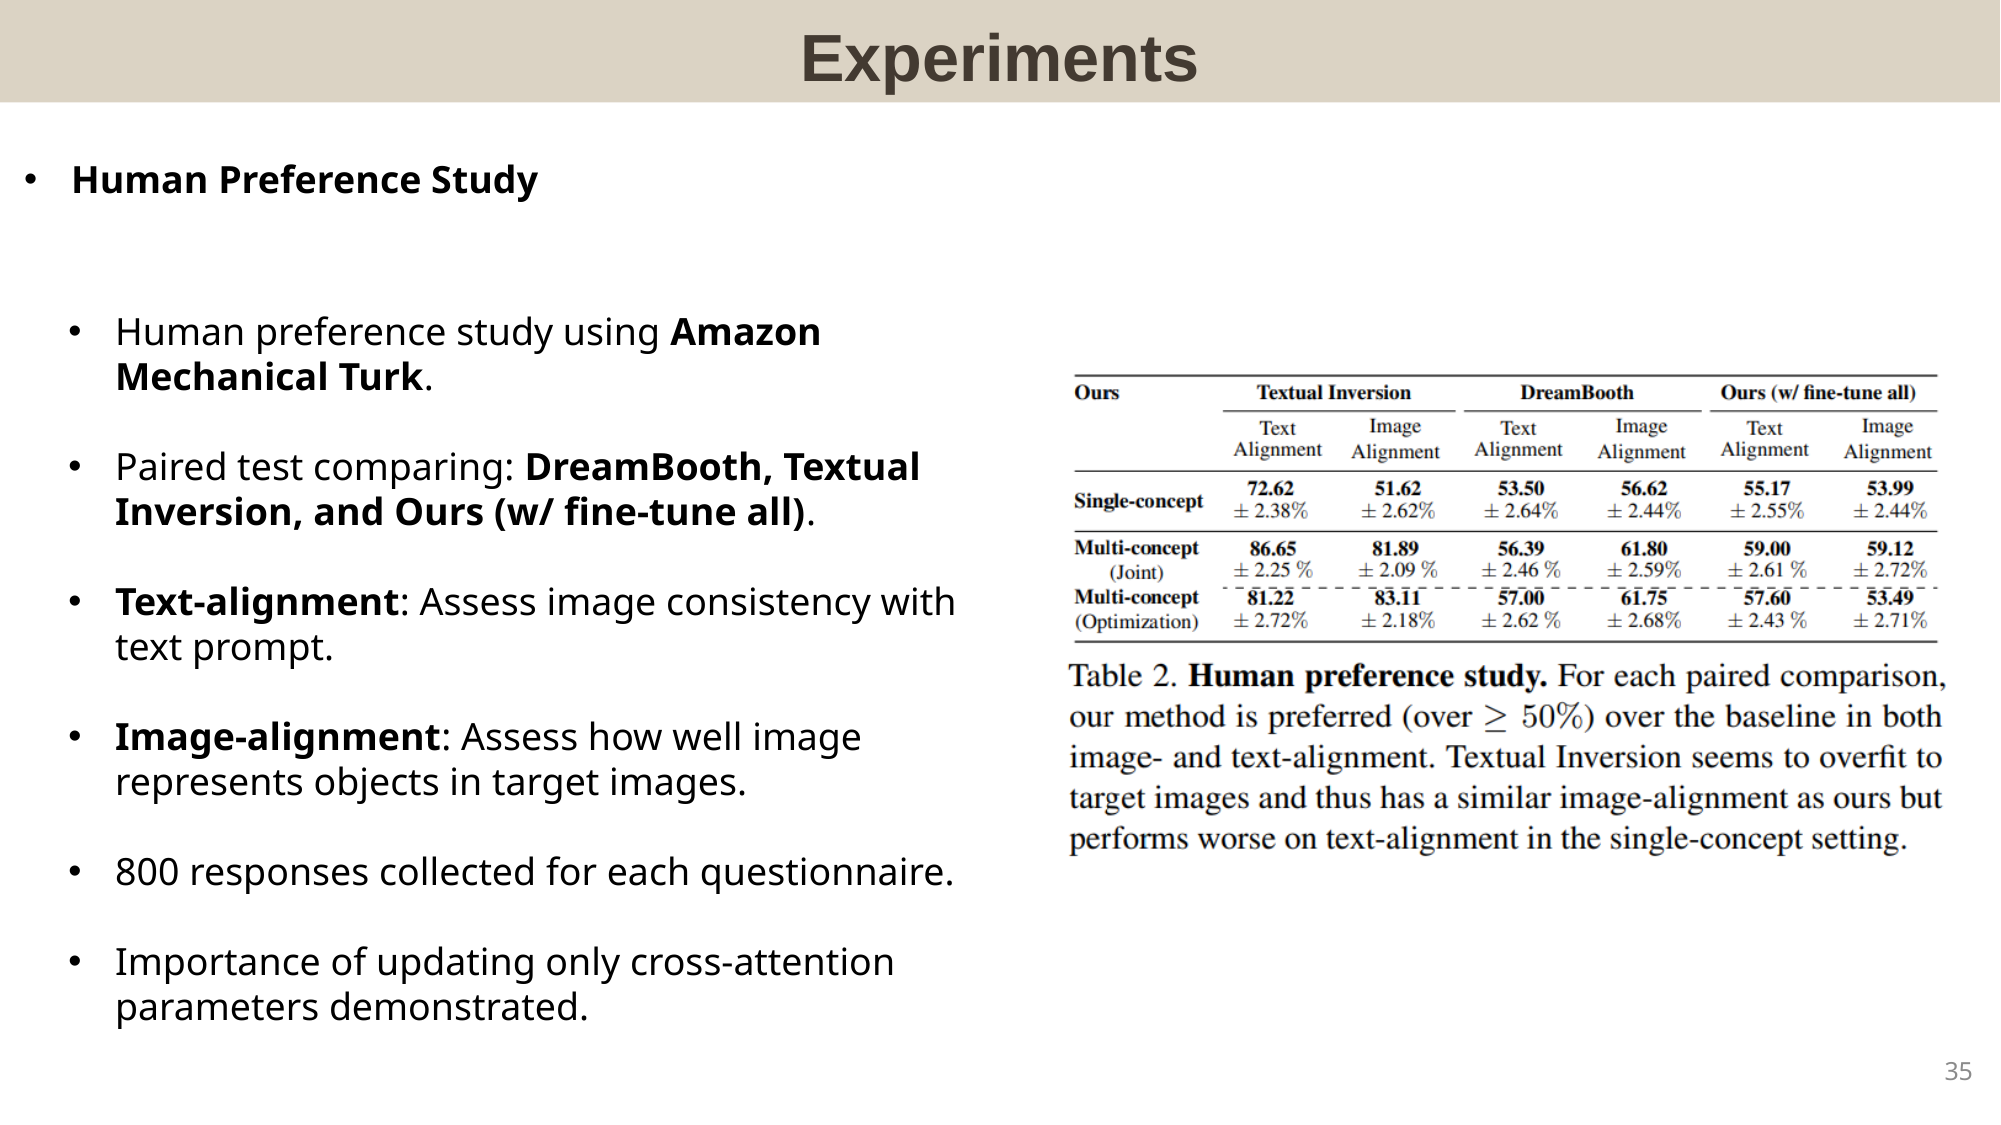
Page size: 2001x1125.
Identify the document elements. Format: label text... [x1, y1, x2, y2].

text_box Human preference study using Amazon Mechanical Turk. Paired test comparing: DreamBooth, Textual Inversion, and Ours (w/ fine-tune all). Text-alignment: Assess image consistency with text prompt. Image-alignment: Assess how well image represents objects in target images. 800 responses collected for each questionnaire. Importance of updating only cross-attention parameters demonstrated. [53, 300, 1026, 1036]
text_box Human Preference Study [9, 148, 1088, 209]
slide_number 35 [1538, 1042, 1989, 1103]
picture [1058, 366, 1947, 866]
text_box Experiments [0, 0, 2000, 103]
